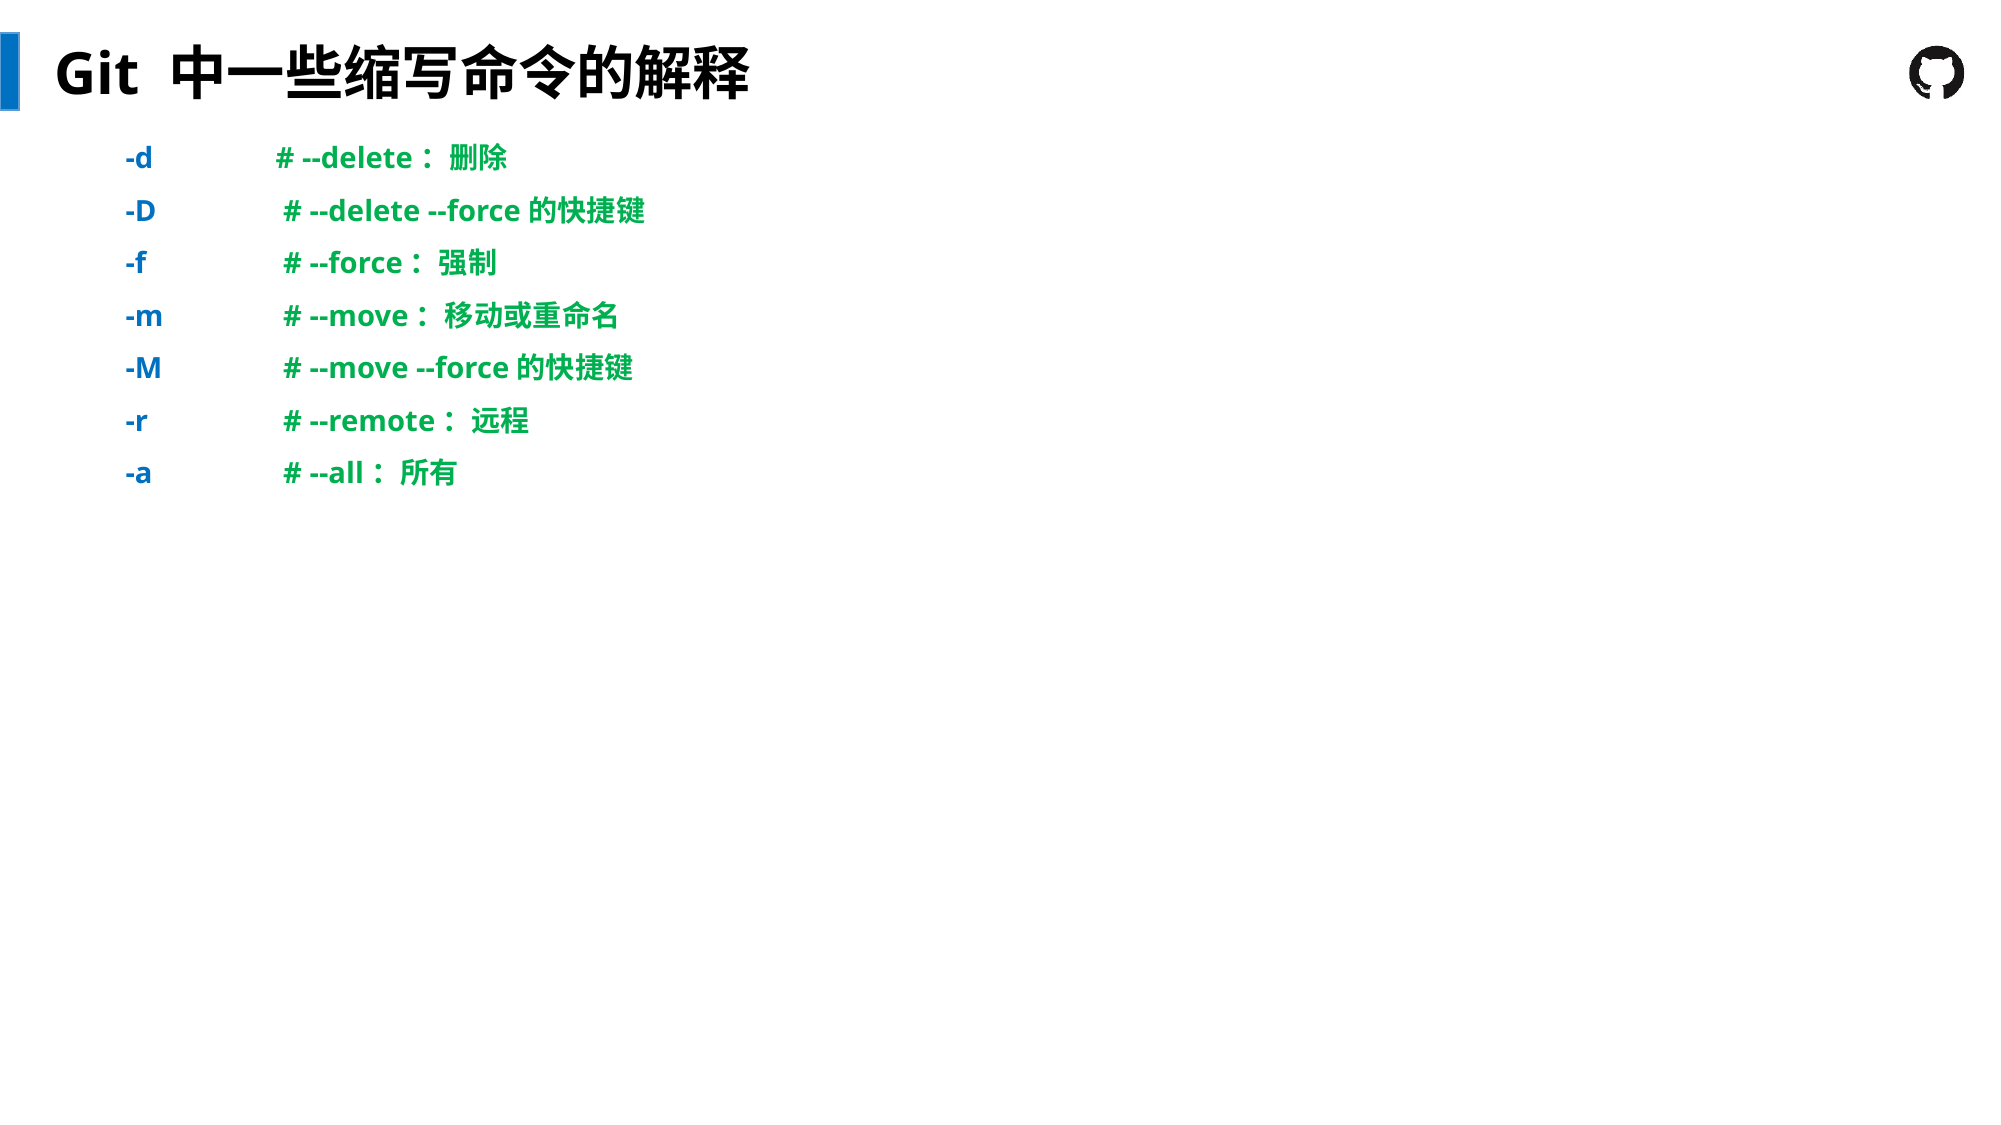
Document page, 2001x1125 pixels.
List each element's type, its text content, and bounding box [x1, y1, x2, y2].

text_box -d # --delete：删除 -D # --delete --force的快捷键 -f # --force：强制 -m # --move：移动或重命名 -M # --move --force的快捷键 -r # --remote：远程 -a # --all：所有 [110, 114, 1978, 497]
text_box Git 中一些缩写命令的解释 [39, 28, 1427, 114]
picture [1894, 43, 1979, 101]
